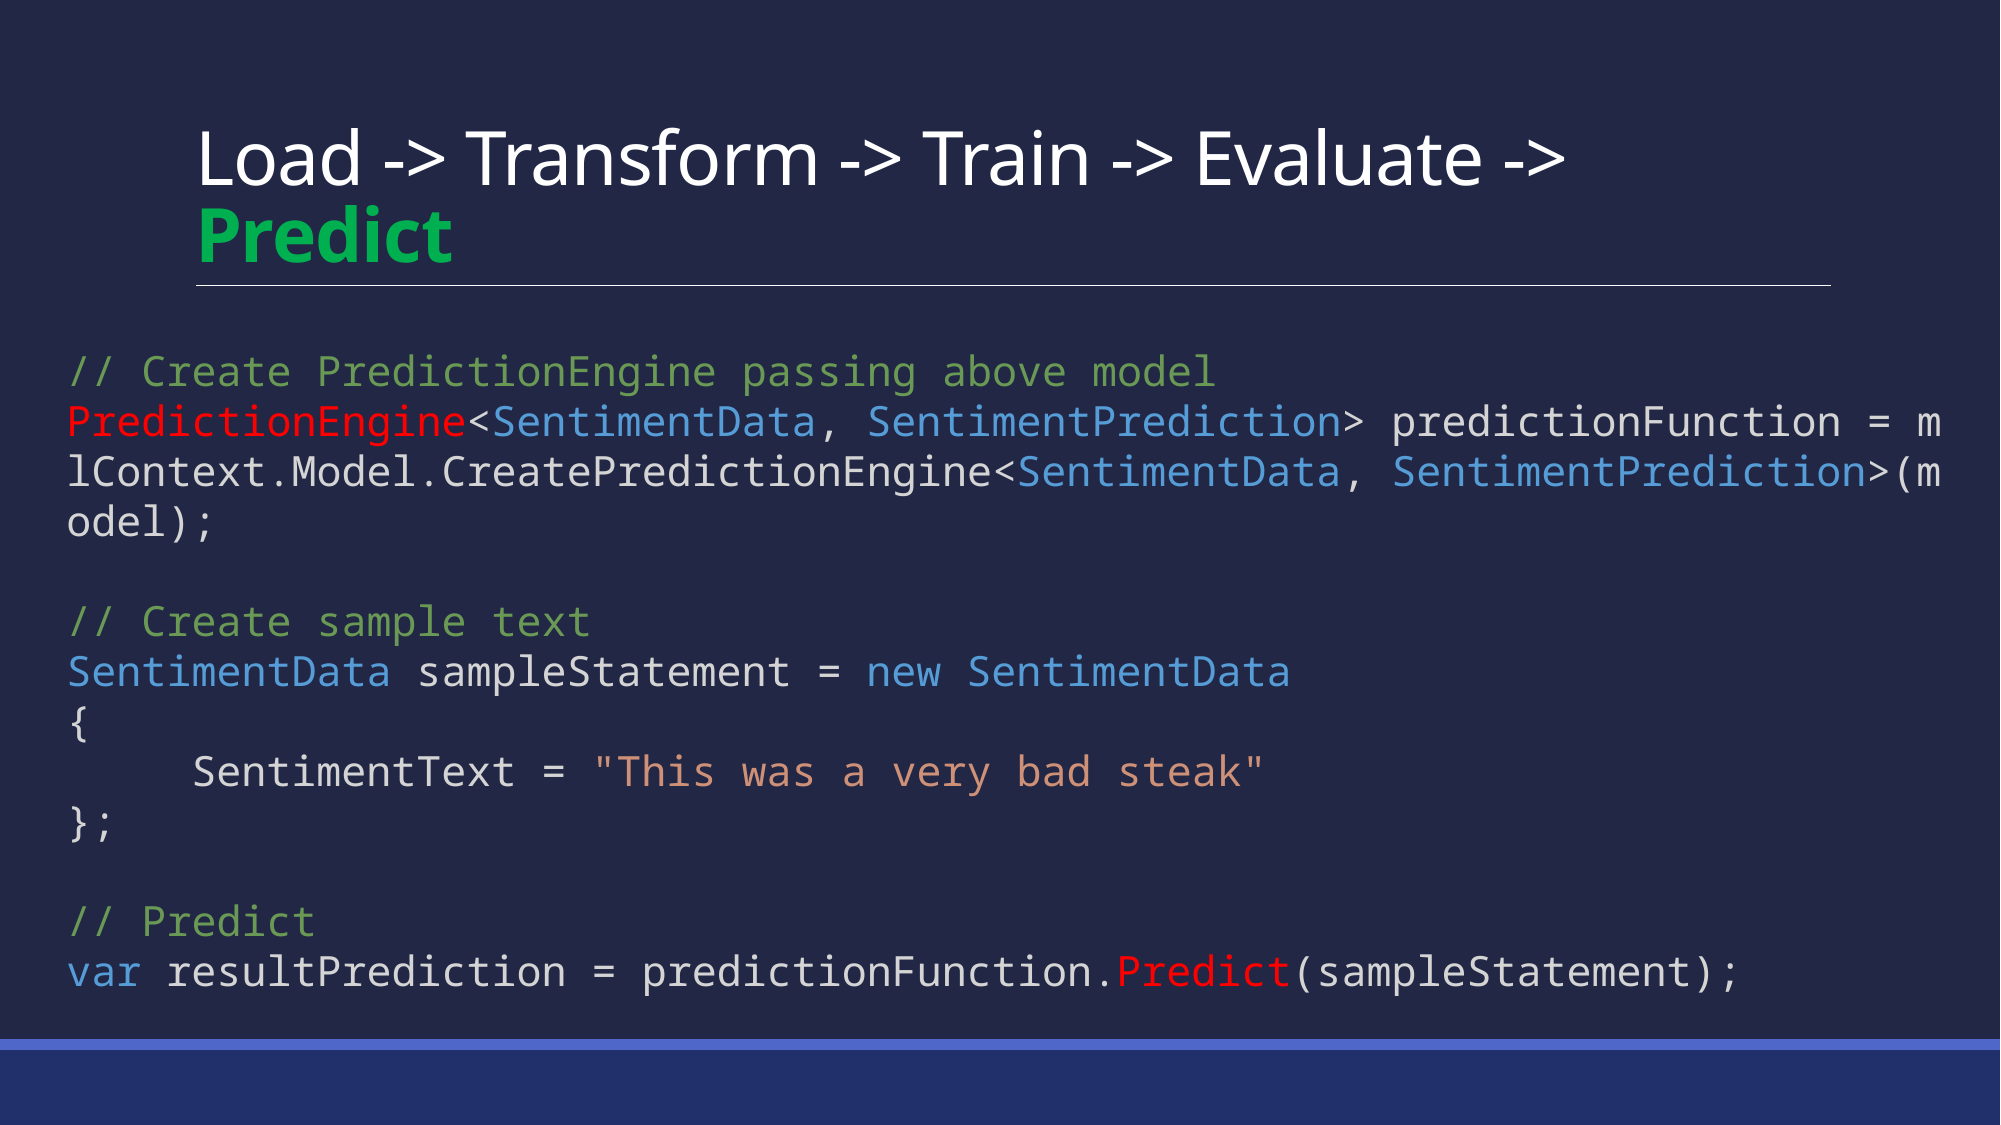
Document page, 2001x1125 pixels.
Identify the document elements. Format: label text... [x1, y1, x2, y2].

text_box // Create PredictionEngine passing above model PredictionEngine<SentimentData, SentimentPrediction> predictionFunction = mlContext.Model.CreatePredictionEngine<SentimentData, SentimentPrediction>(model); // Create sample text SentimentData sampleStatement = new SentimentData { SentimentText = "This was a very bad steak" }; // Predict var resultPrediction = predictionFunction.Predict(sampleStatement); [51, 337, 1971, 1003]
title Load -> Transform -> Train -> Evaluate -> Predict [180, 47, 1830, 285]
